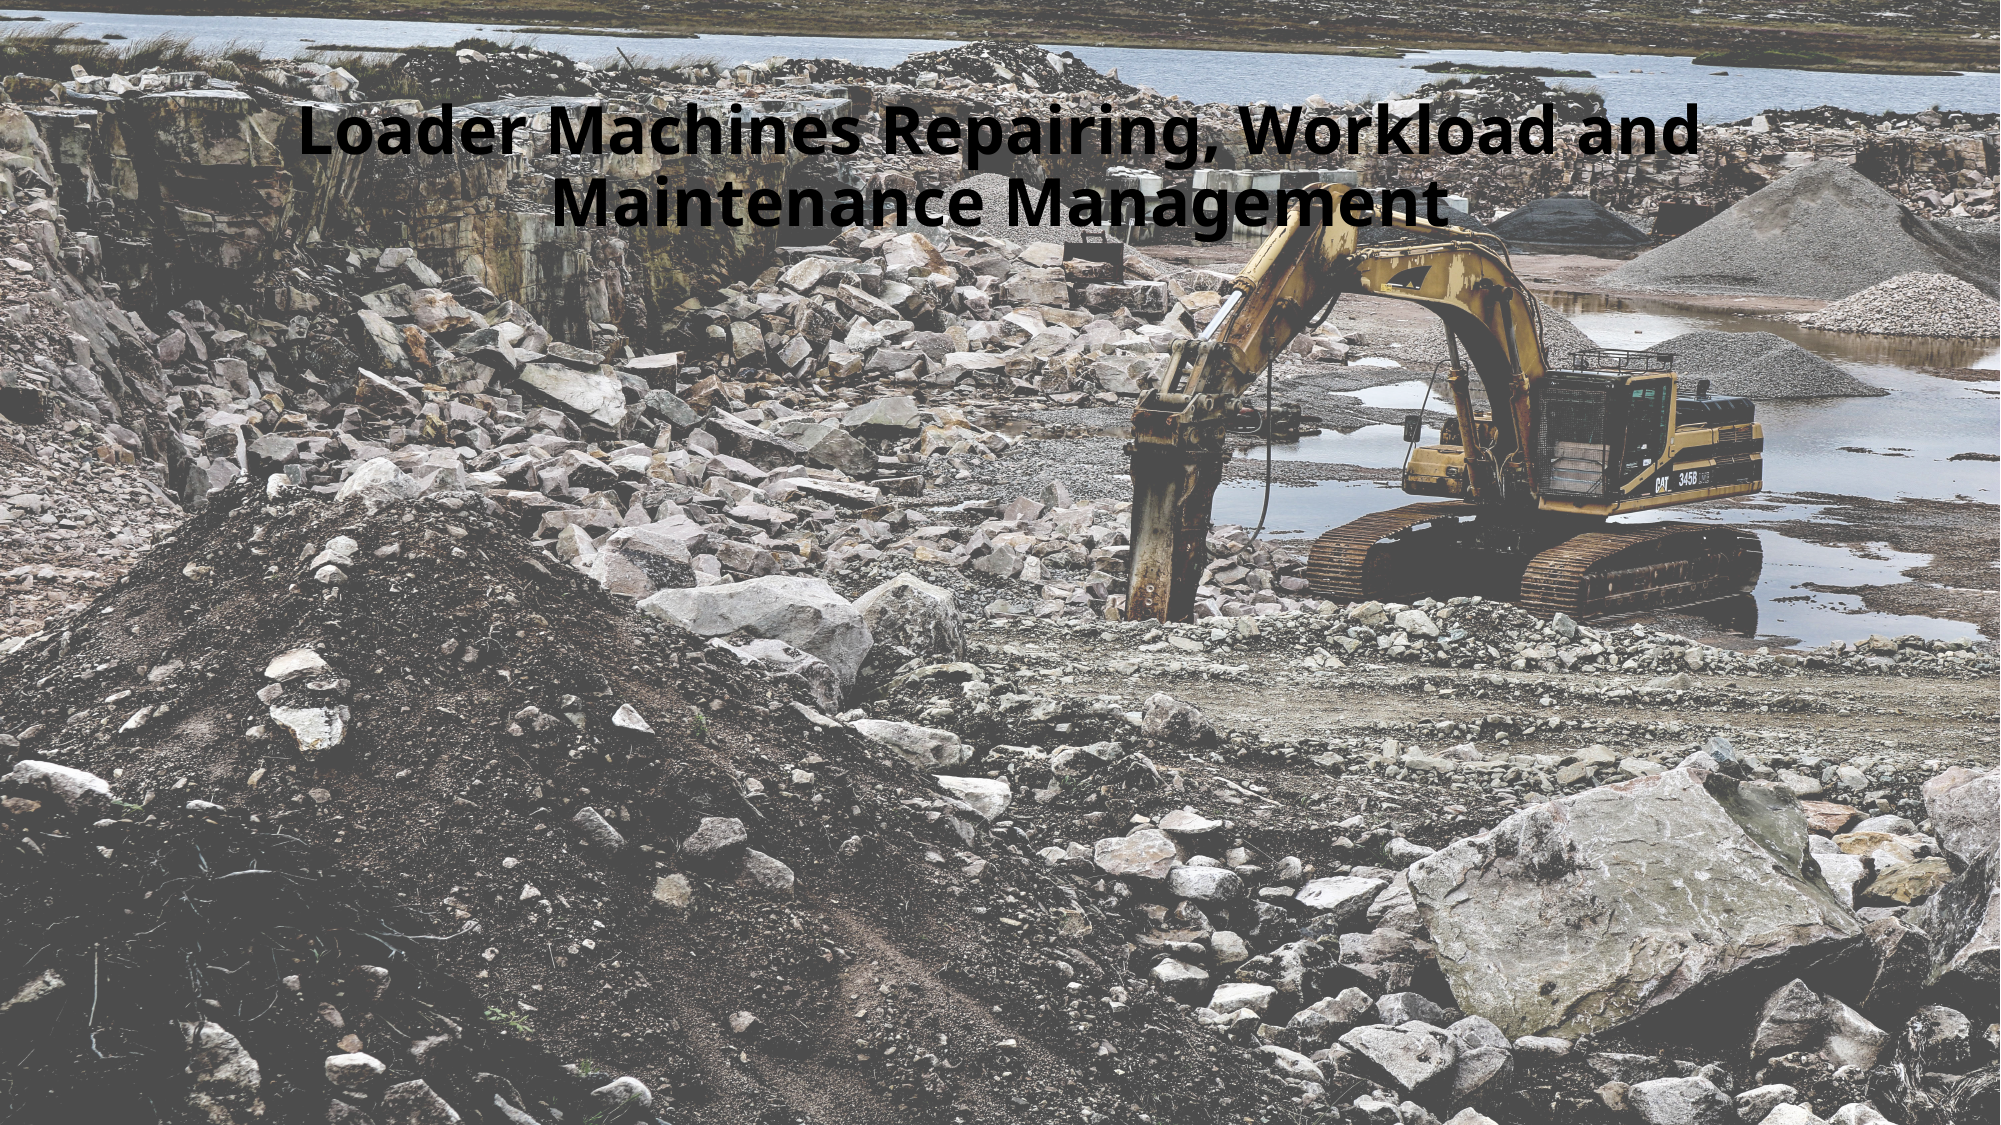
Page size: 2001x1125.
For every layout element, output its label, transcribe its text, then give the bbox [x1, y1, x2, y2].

title Loader Machines Repairing, Workload and Maintenance Management [137, 59, 1863, 278]
